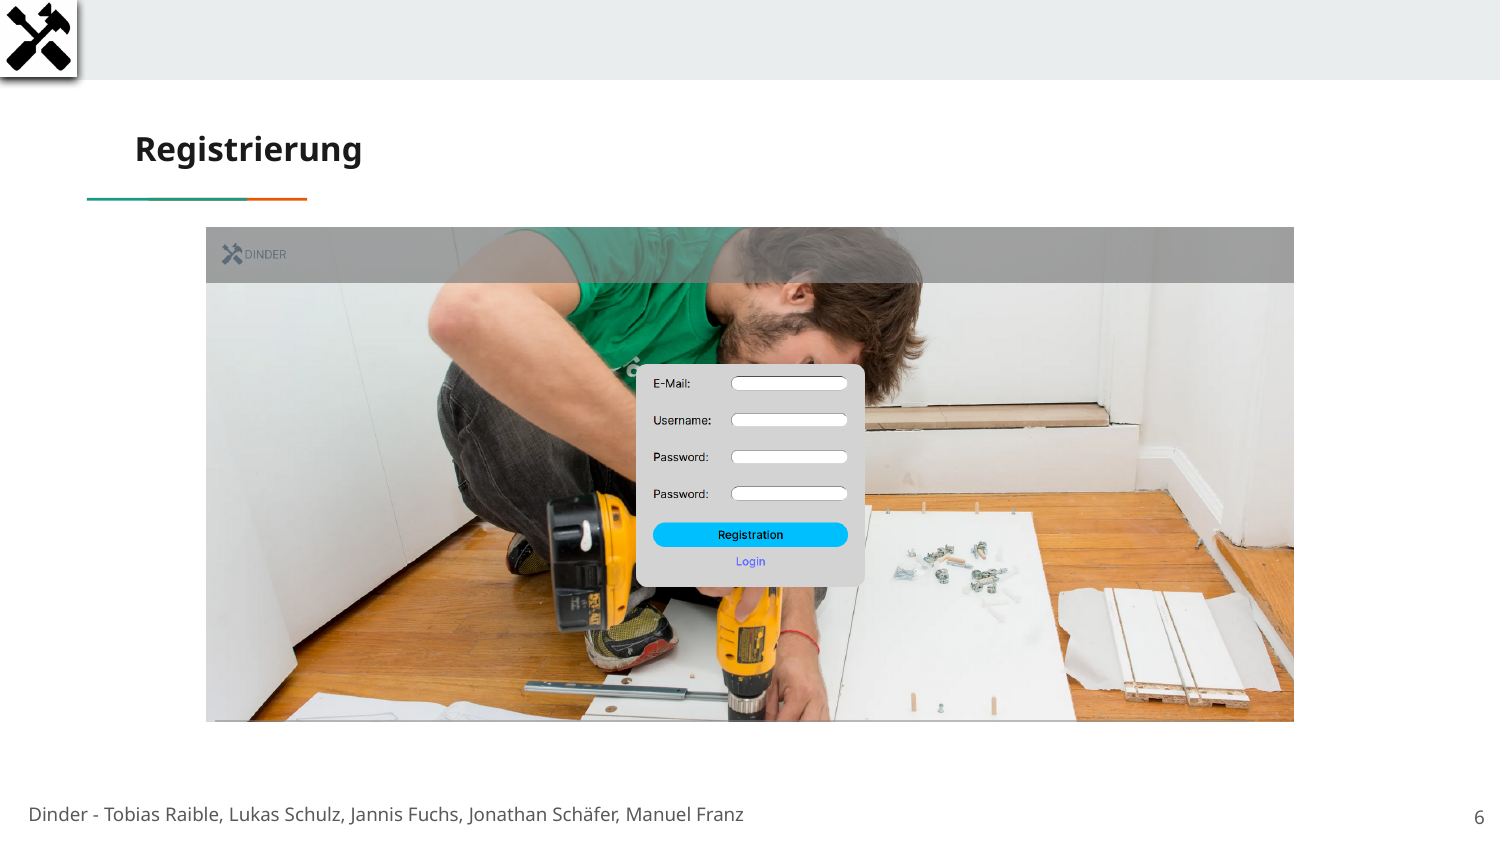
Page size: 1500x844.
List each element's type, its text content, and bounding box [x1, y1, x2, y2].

title Registrierung [119, 113, 963, 201]
picture [0, 0, 77, 77]
picture [206, 227, 1294, 723]
slide_number 6 [1433, 790, 1500, 838]
